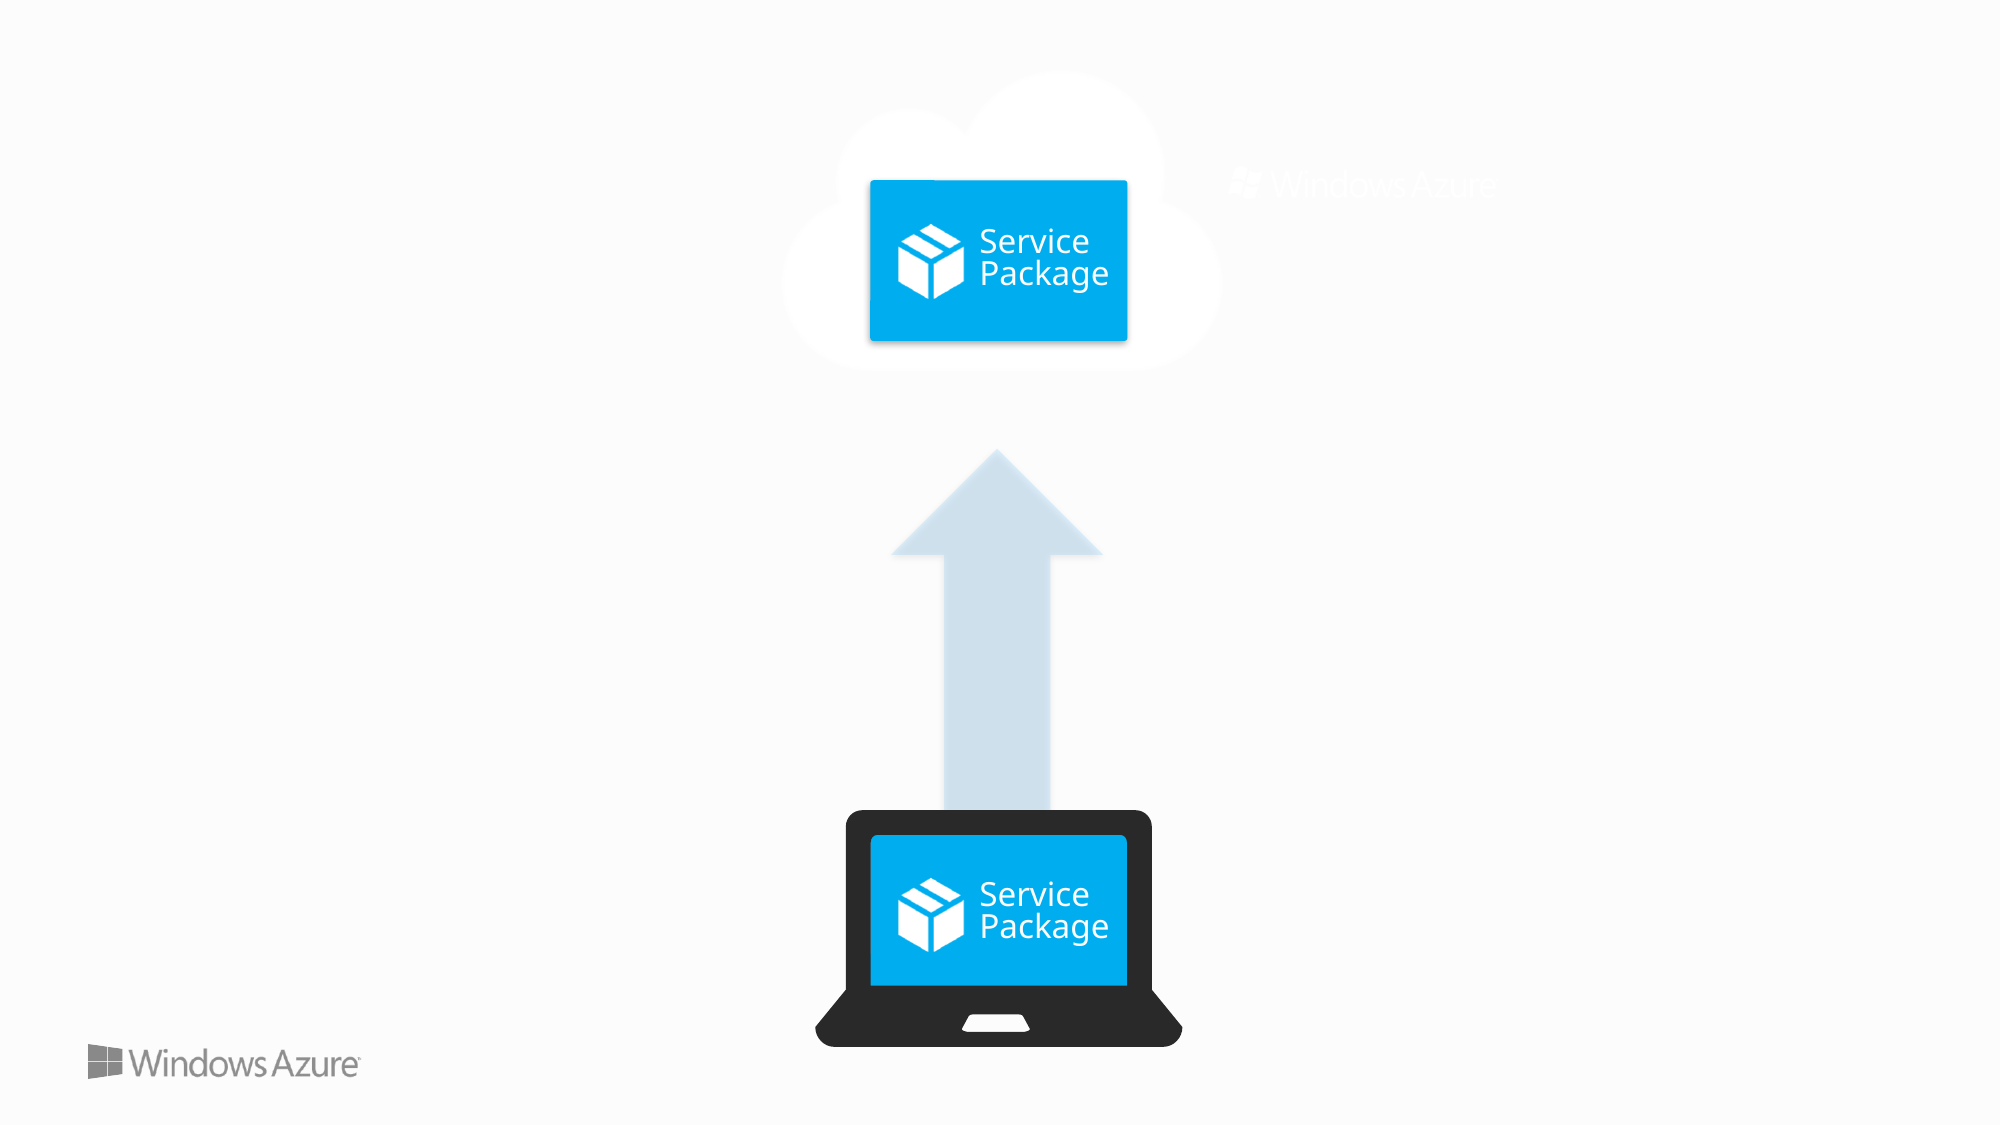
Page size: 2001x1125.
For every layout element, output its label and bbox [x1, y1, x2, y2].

picture [0, 0, 2000, 1125]
text_box [870, 833, 1128, 995]
text_box [870, 180, 1128, 342]
